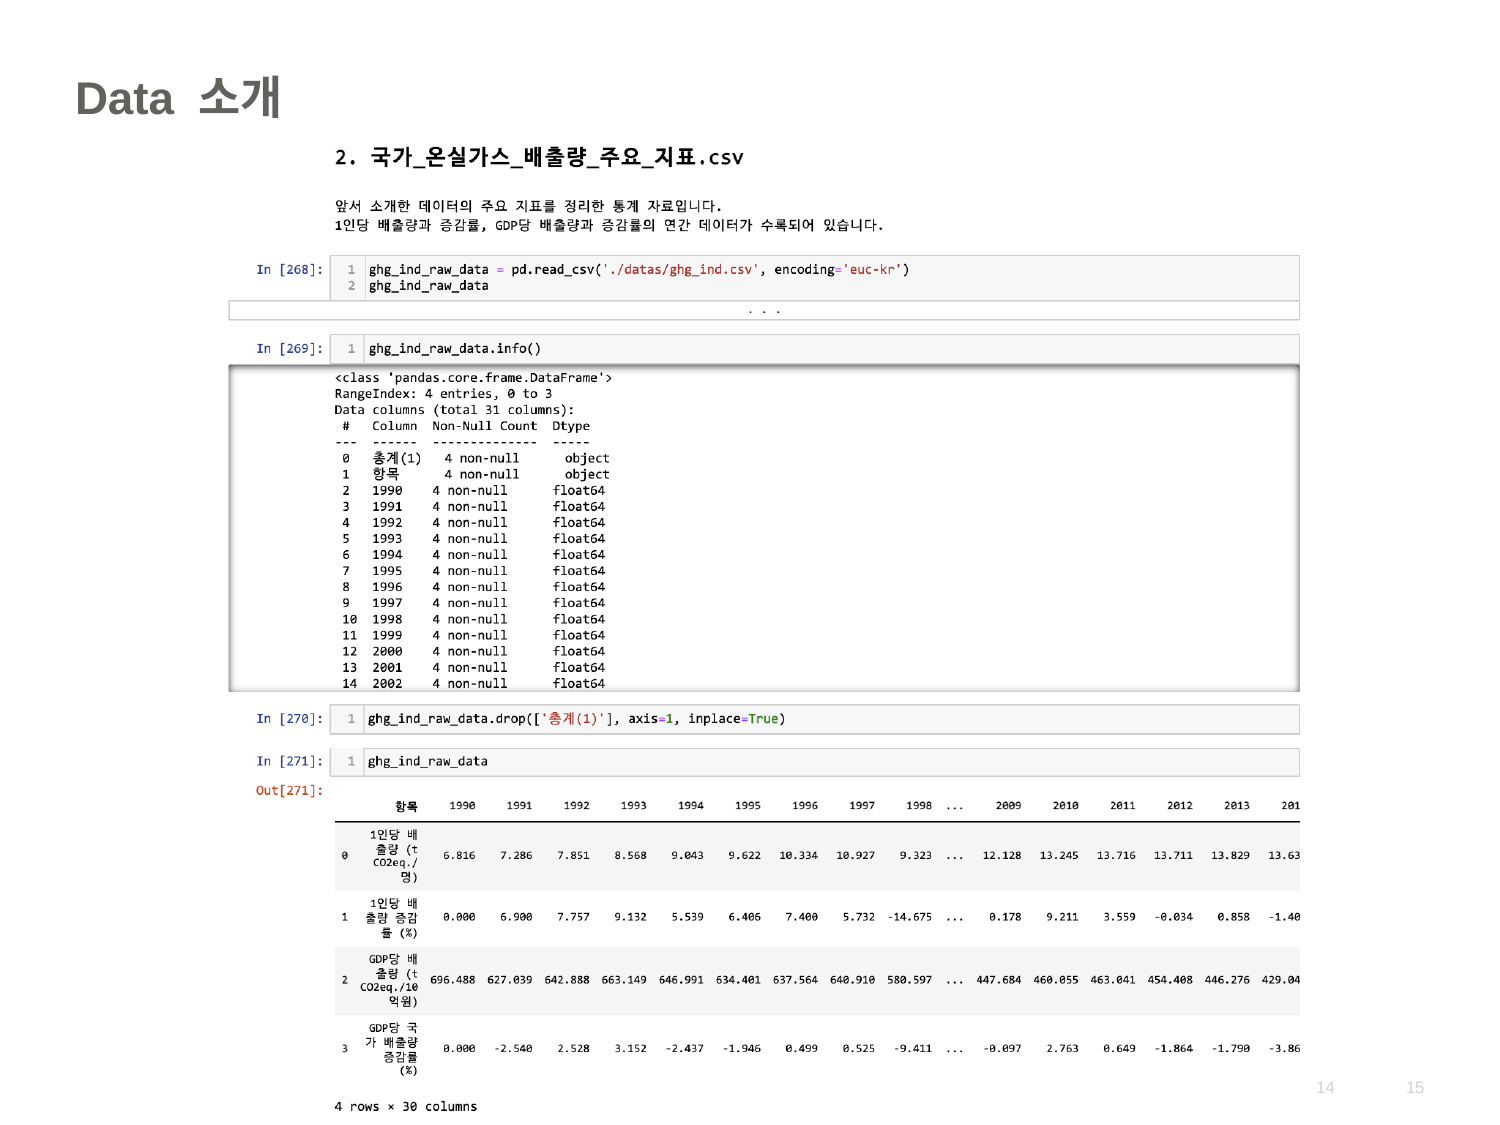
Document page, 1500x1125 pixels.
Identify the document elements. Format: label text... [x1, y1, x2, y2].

picture [212, 127, 1316, 1125]
title Data 소개 [75, 75, 1425, 162]
